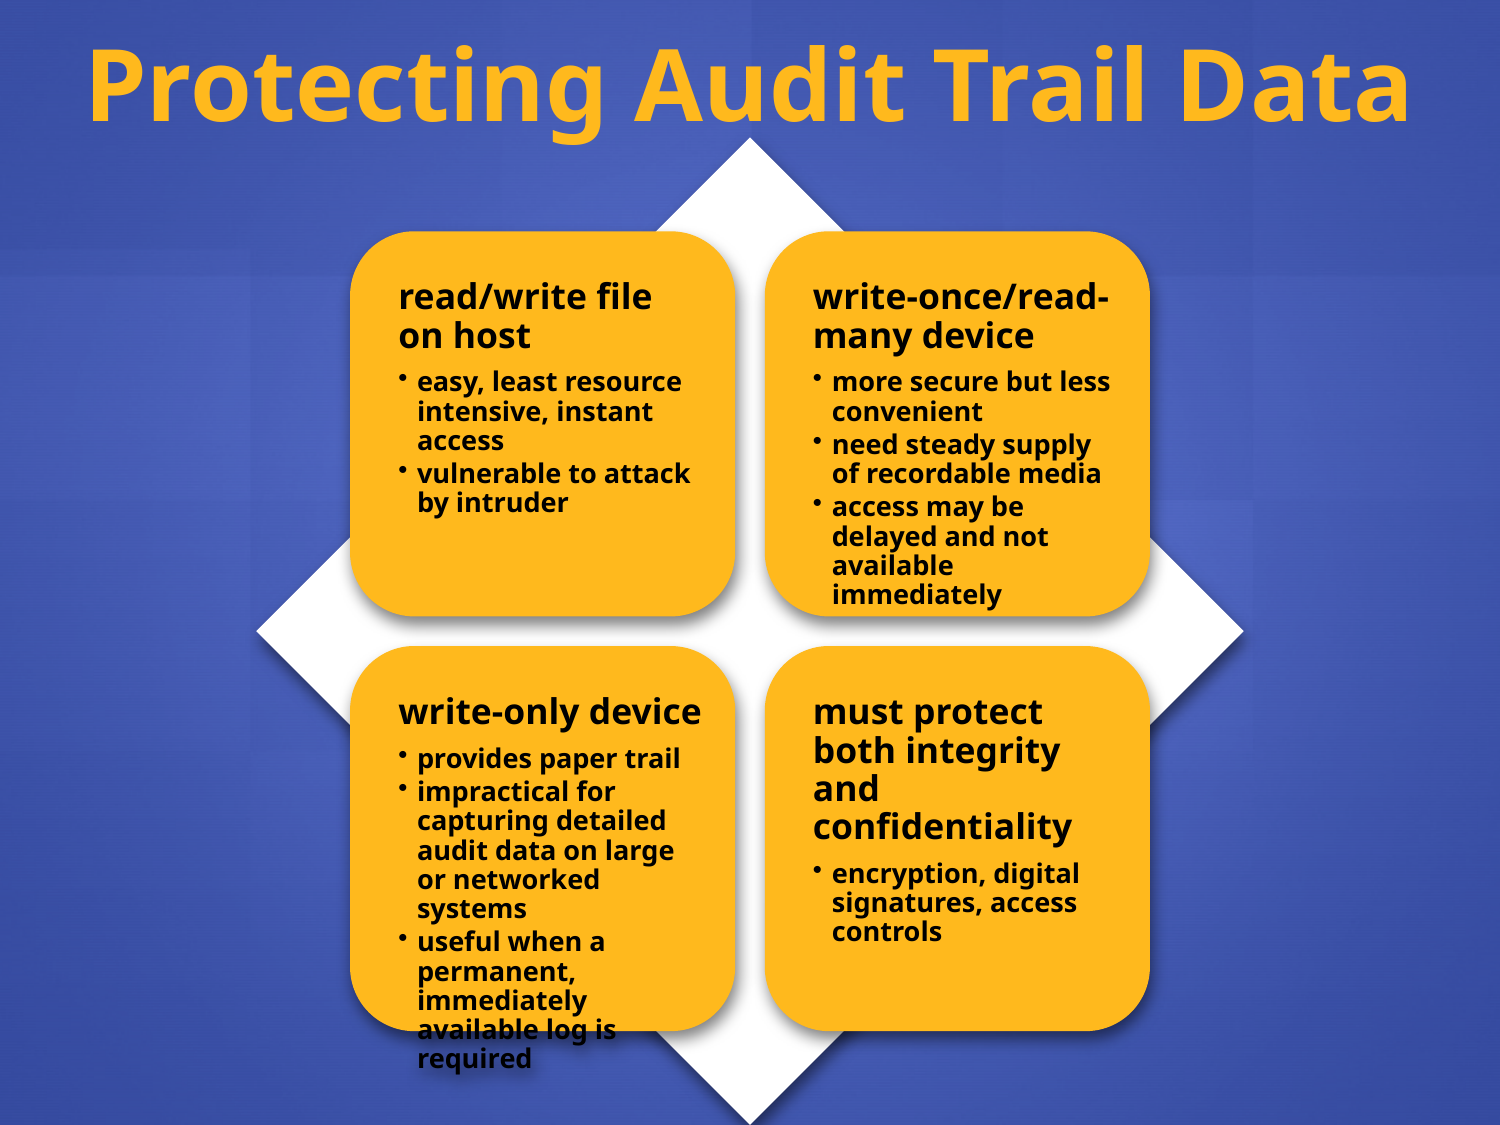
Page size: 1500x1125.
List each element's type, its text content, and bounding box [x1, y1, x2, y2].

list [0, 136, 1500, 1125]
title Protecting Audit Trail Data [0, 0, 1500, 133]
